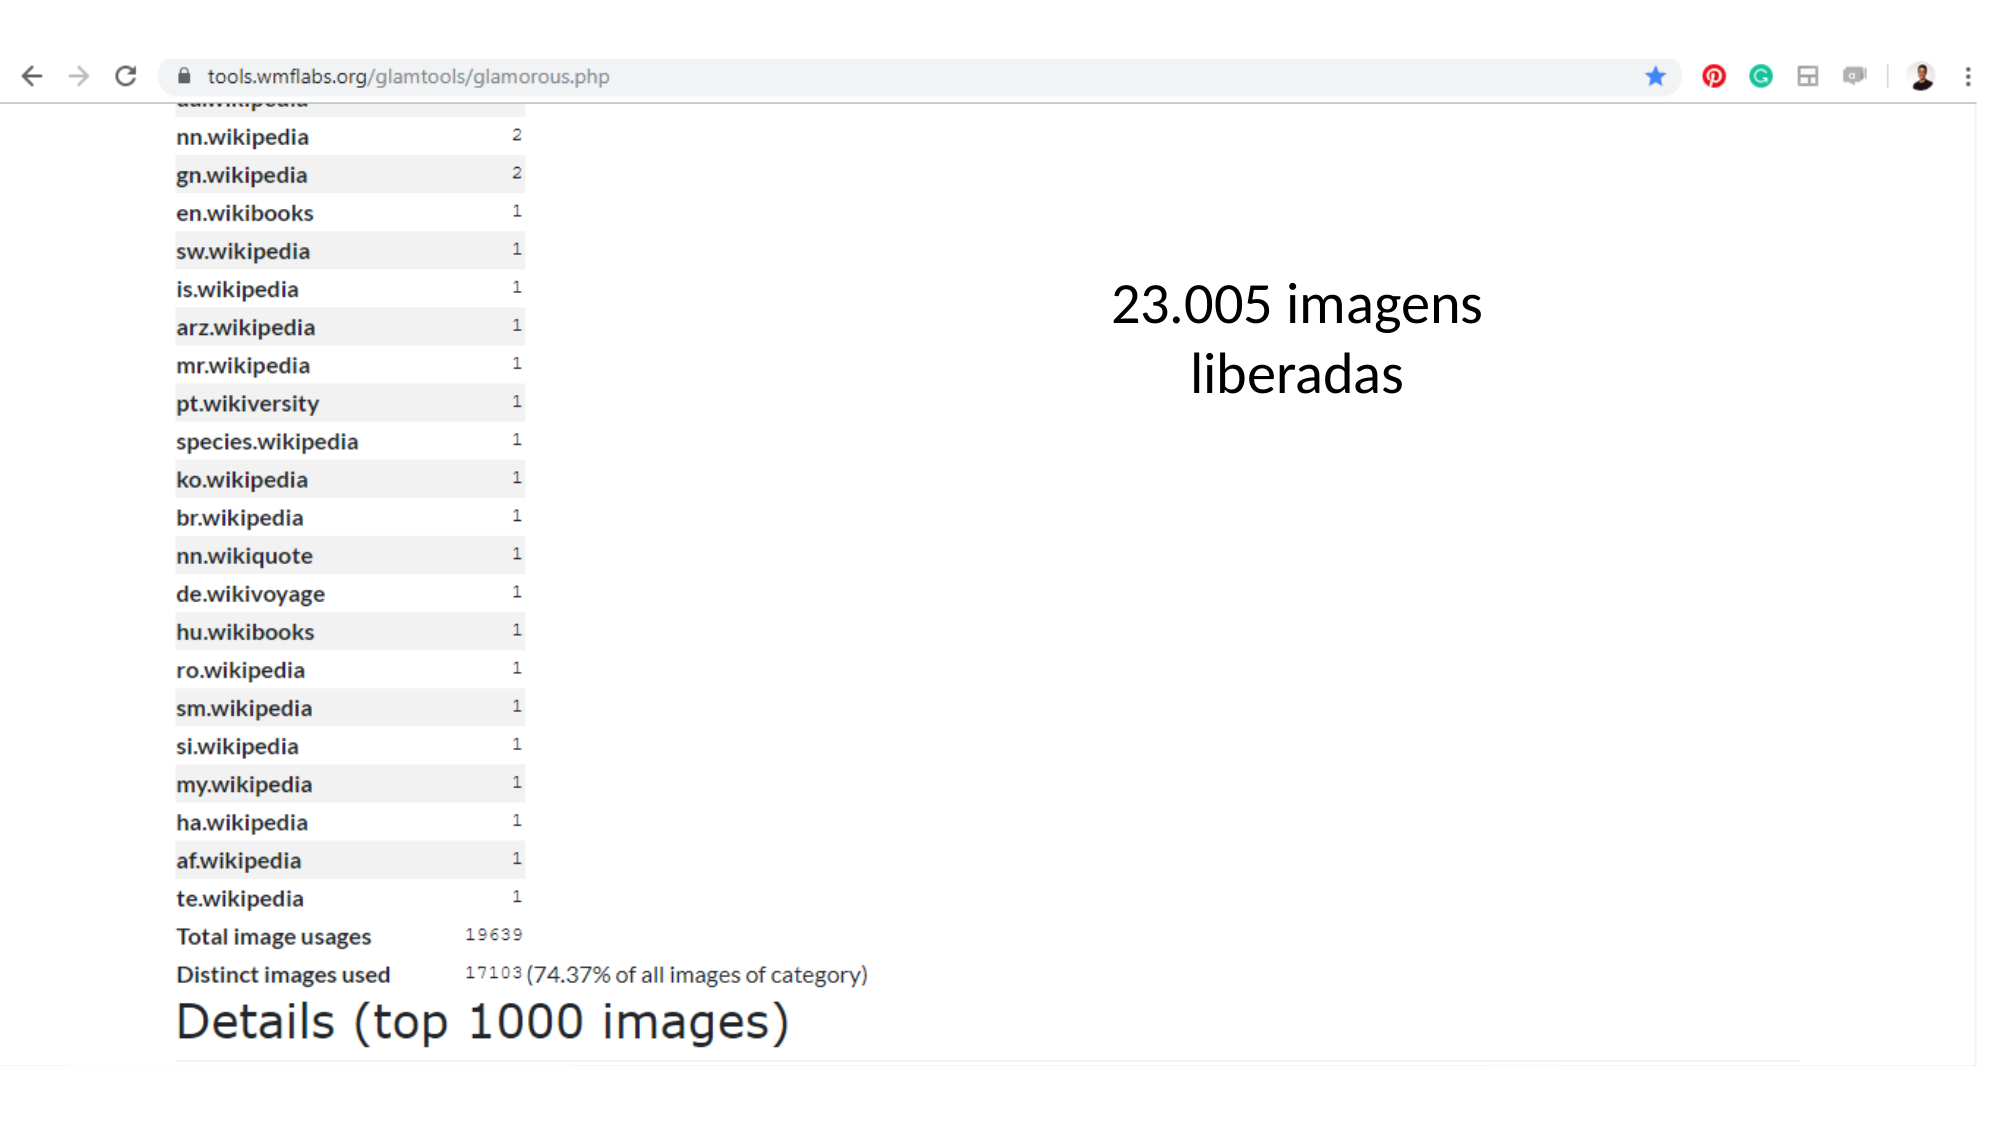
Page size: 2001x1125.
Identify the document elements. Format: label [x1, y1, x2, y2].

picture [0, 59, 1977, 1066]
